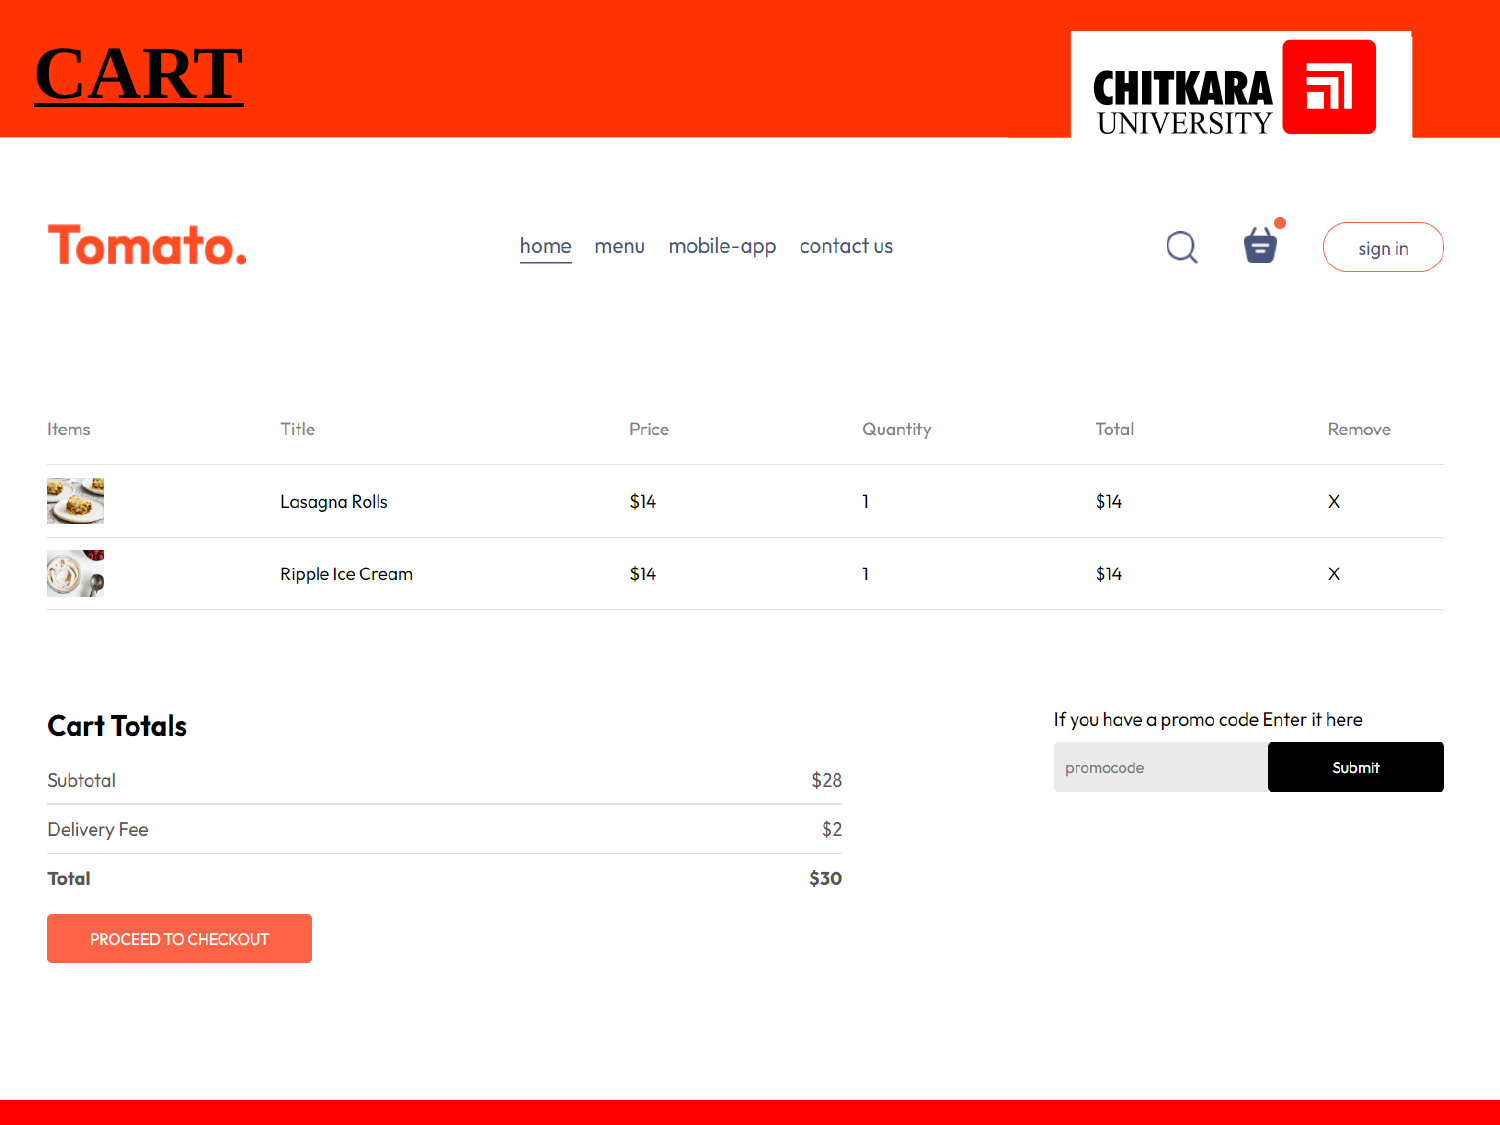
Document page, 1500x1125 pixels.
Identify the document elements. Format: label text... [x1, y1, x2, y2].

picture [1074, 37, 1391, 138]
picture [35, 207, 1465, 987]
title CART [0, 0, 278, 138]
